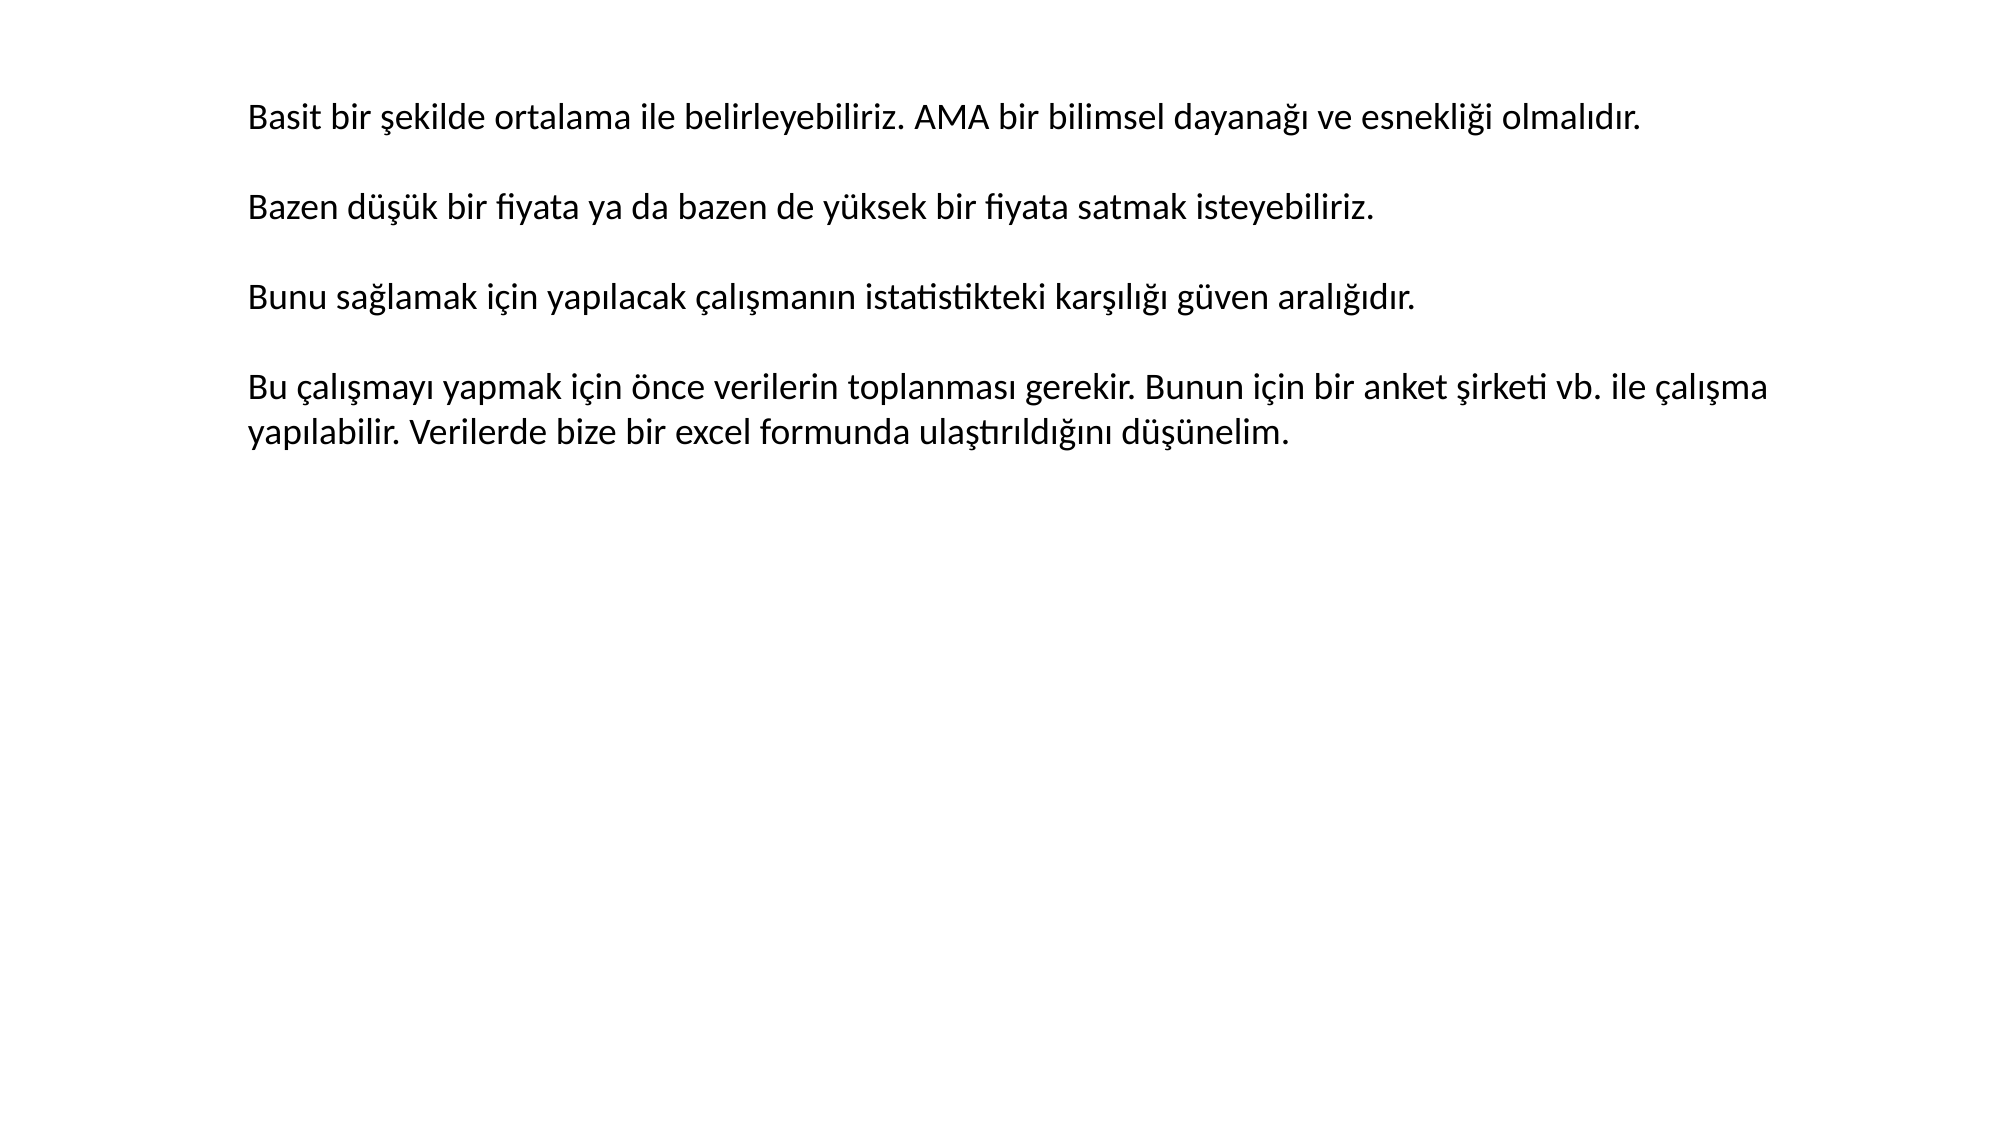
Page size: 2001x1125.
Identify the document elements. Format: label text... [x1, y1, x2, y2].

text_box Basit bir şekilde ortalama ile belirleyebiliriz. AMA bir bilimsel dayanağı ve esnekliği olmalıdır. Bazen düşük bir fiyata ya da bazen de yüksek bir fiyata satmak isteyebiliriz. Bunu sağlamak için yapılacak çalışmanın istatistikteki karşılığı güven aralığıdır. Bu çalışmayı yapmak için önce verilerin toplanması gerekir. Bunun için bir anket şirketi vb. ile çalışma yapılabilir. Verilerde bize bir excel formunda ulaştırıldığını düşünelim. [233, 84, 1927, 550]
